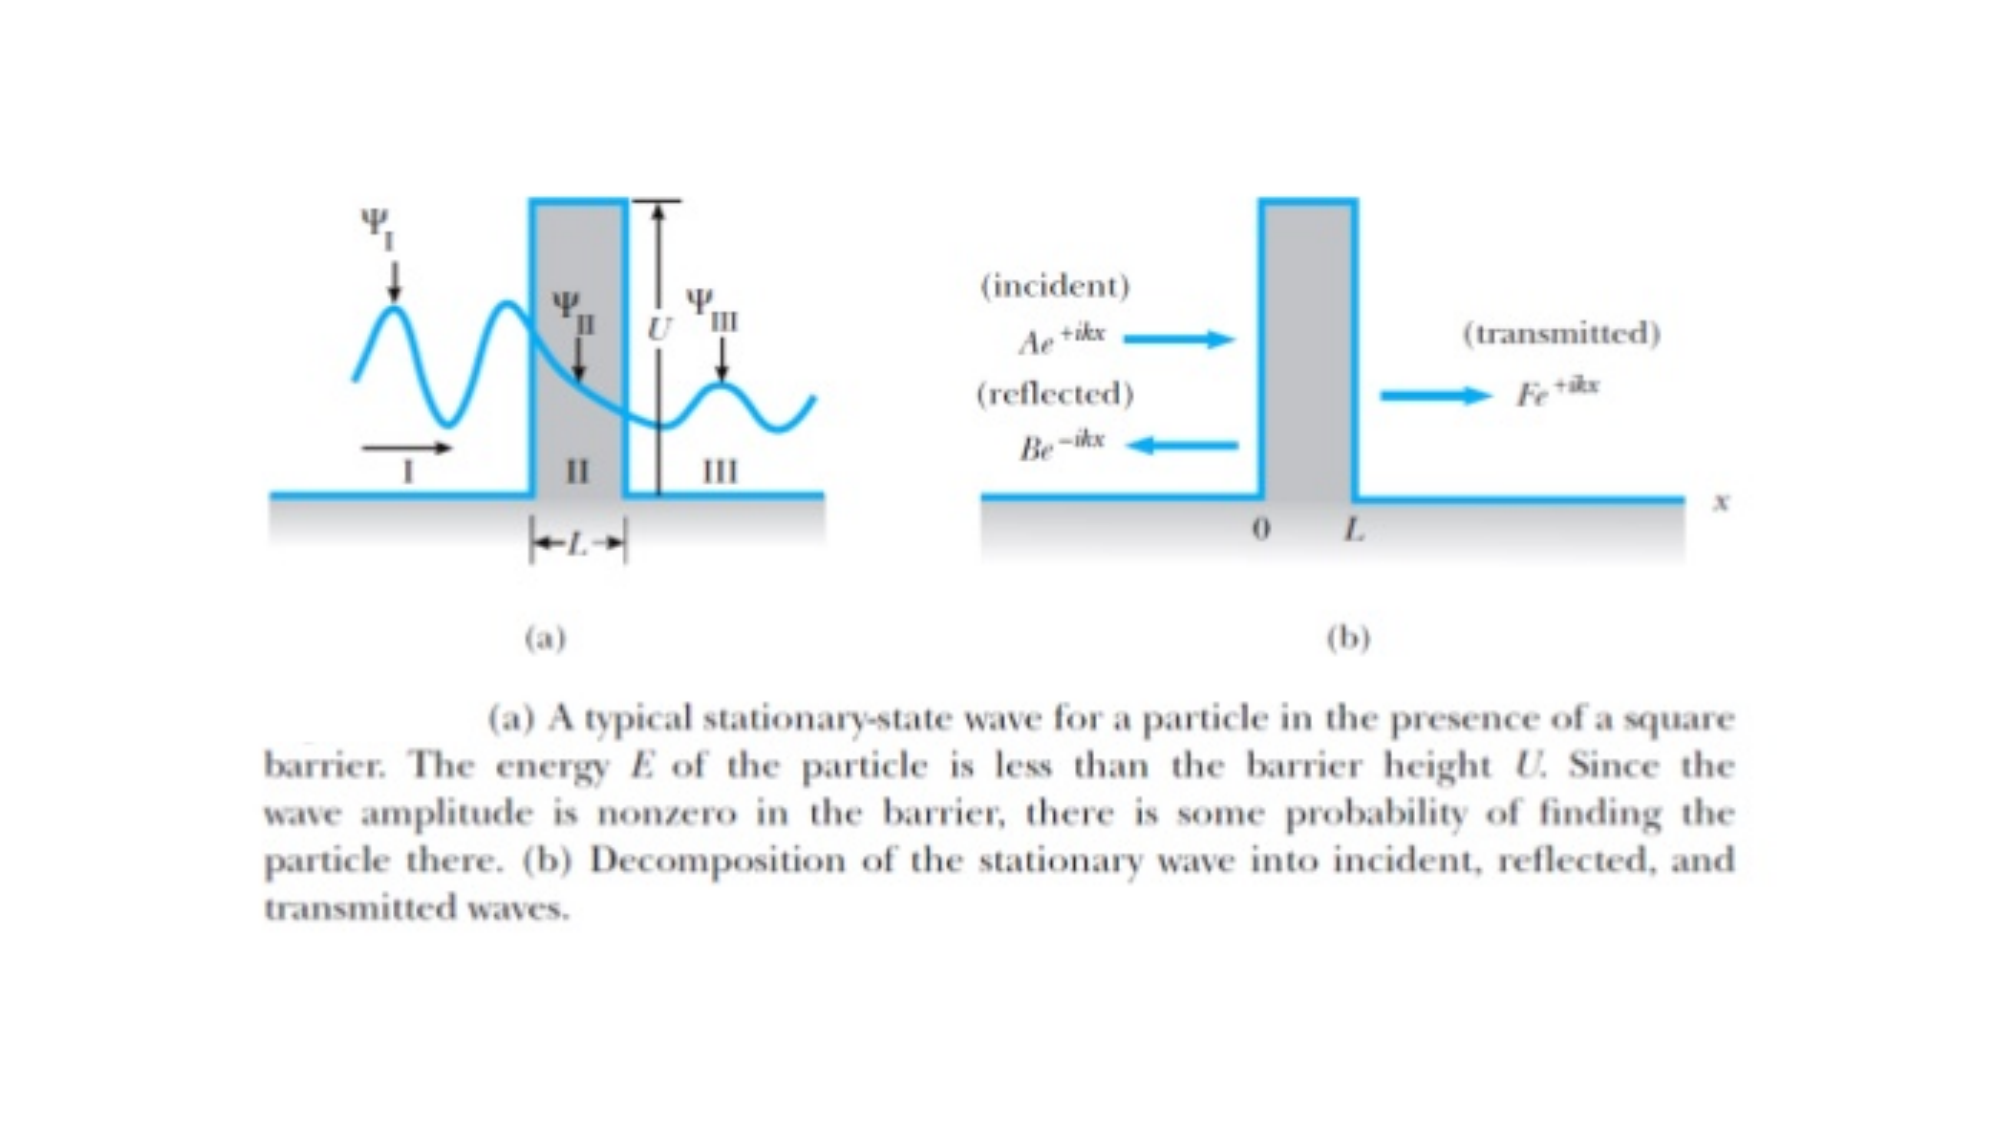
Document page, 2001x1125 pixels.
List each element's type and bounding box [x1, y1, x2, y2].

picture [240, 69, 1779, 1044]
